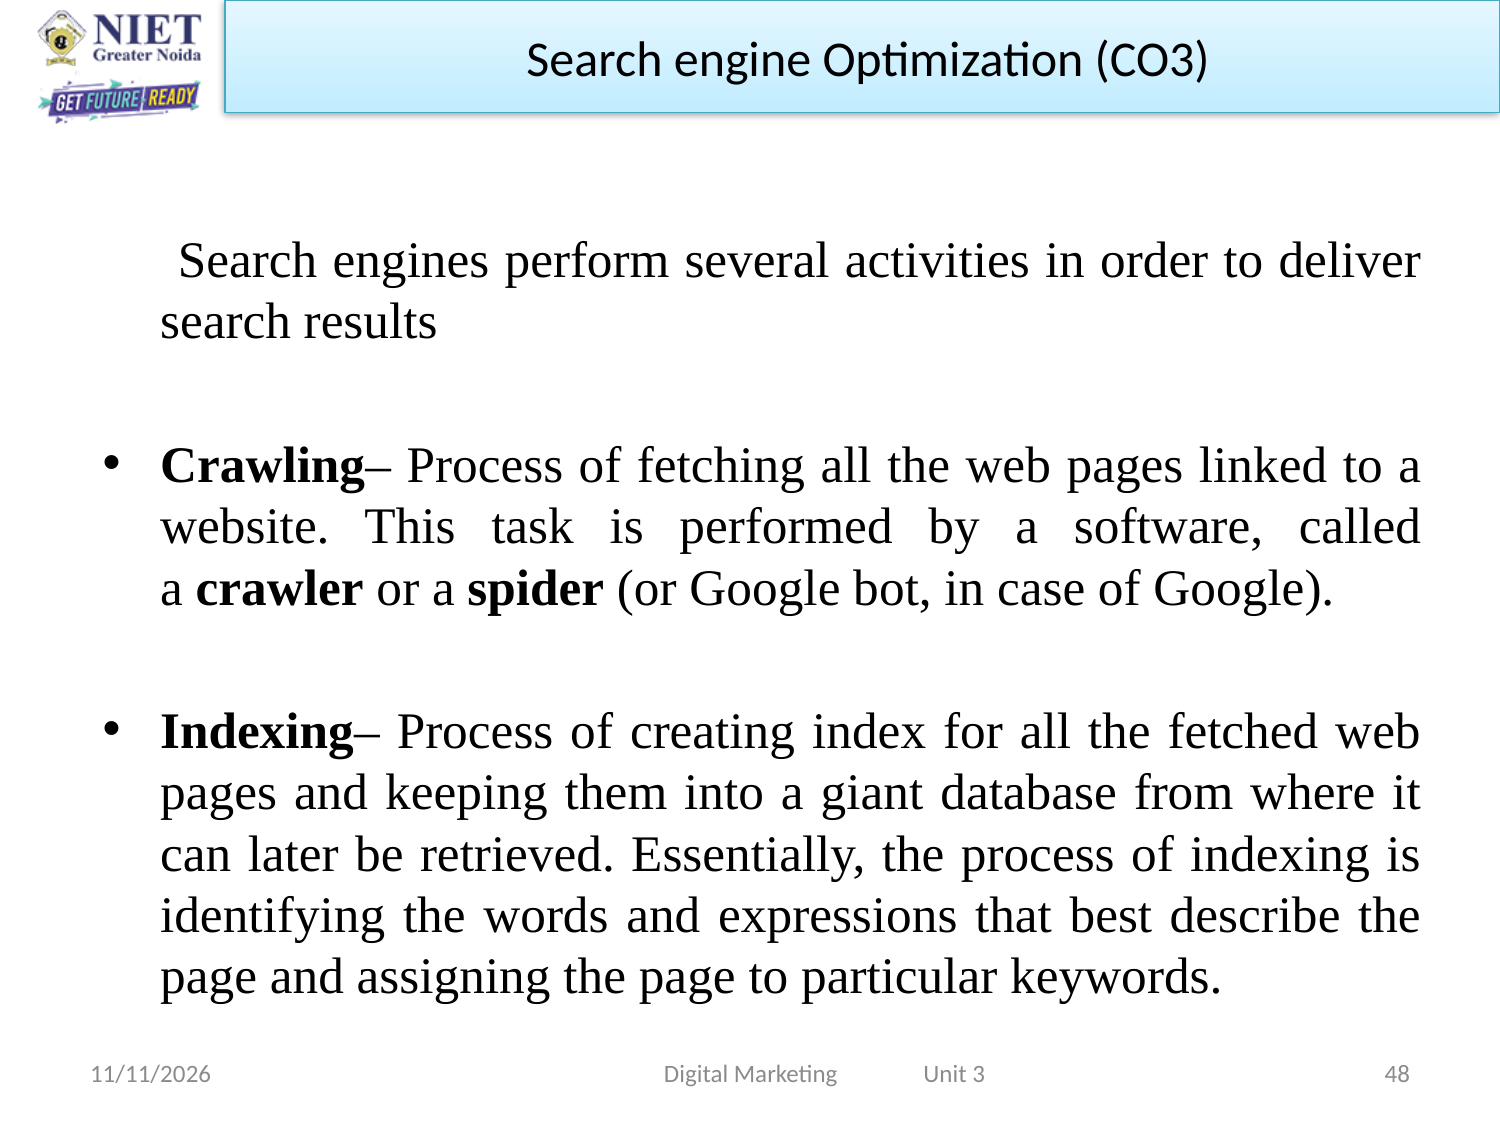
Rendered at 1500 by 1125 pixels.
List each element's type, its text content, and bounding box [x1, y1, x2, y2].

list Search engines perform several activities in order to deliver search results Crawling– Process of fetching all the web pages linked to a website. This task is performed by a software, called a crawler or a spider (or Google bot, in case of Google). Indexing– Process of creating index for all the fetched web pages and keeping them into a giant database from where it can later be retrieved. Essentially, the process of indexing is identifying the words and expressions that best describe the page and assigning the page to particular keywords. [87, 162, 1438, 1025]
slide_number 48 [1074, 1042, 1425, 1103]
text_box Search engine Optimization (CO3) [238, 0, 1500, 113]
picture [0, 0, 238, 135]
slide_number 28-May-24 [75, 1042, 412, 1103]
footer Digital Marketing Unit 3 [412, 1042, 1074, 1103]
